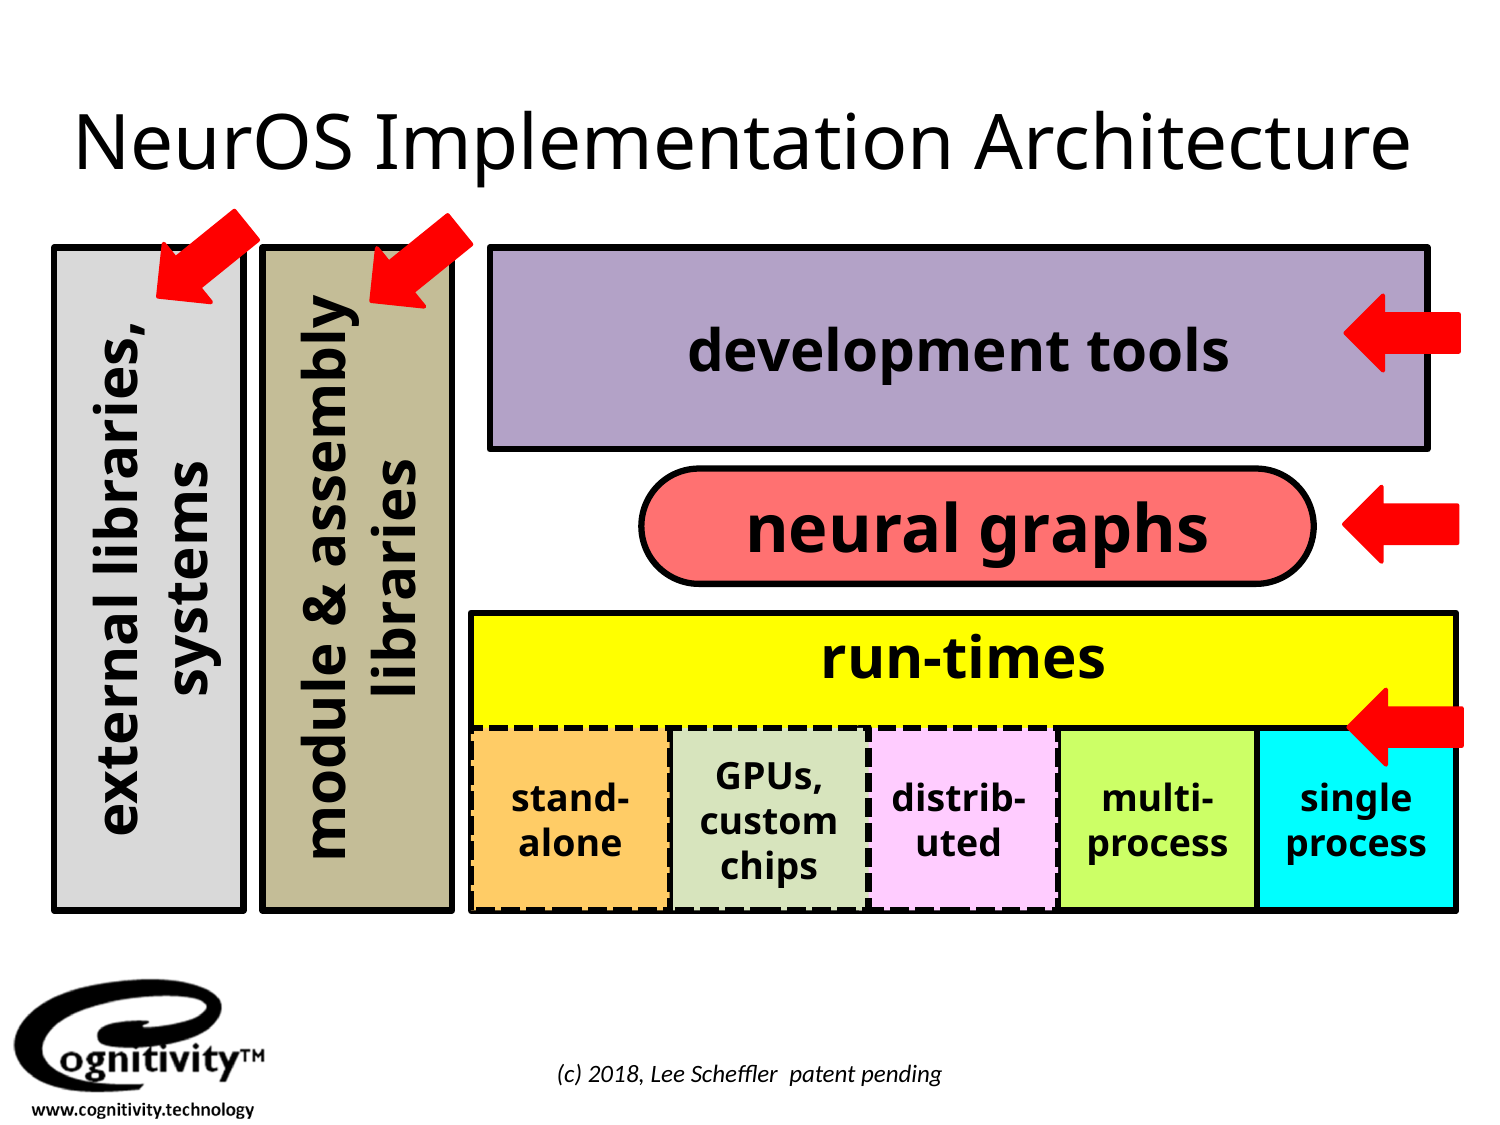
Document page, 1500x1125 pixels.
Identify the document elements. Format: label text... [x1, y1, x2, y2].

text_box [369, 213, 474, 309]
text_box single process [1259, 726, 1458, 913]
text_box stand- alone [469, 726, 672, 913]
text_box [1341, 484, 1460, 564]
text_box neural graphs [639, 466, 1316, 586]
picture [0, 966, 277, 1125]
title NeurOS Implementation Architecture [50, 45, 1437, 233]
footer (c) 2018, Lee Scheffler patent pending [512, 1042, 988, 1103]
text_box [156, 208, 261, 305]
text_box multi- process [1059, 726, 1259, 913]
text_box module & assembly libraries [260, 245, 454, 913]
text_box GPUs, custom chips [670, 726, 871, 913]
text_box [1343, 293, 1461, 373]
text_box run-times [469, 611, 1458, 729]
text_box external libraries, systems [52, 245, 246, 913]
text_box [1346, 687, 1464, 767]
text_box distrib- uted [869, 726, 1060, 913]
text_box development tools [488, 245, 1430, 451]
